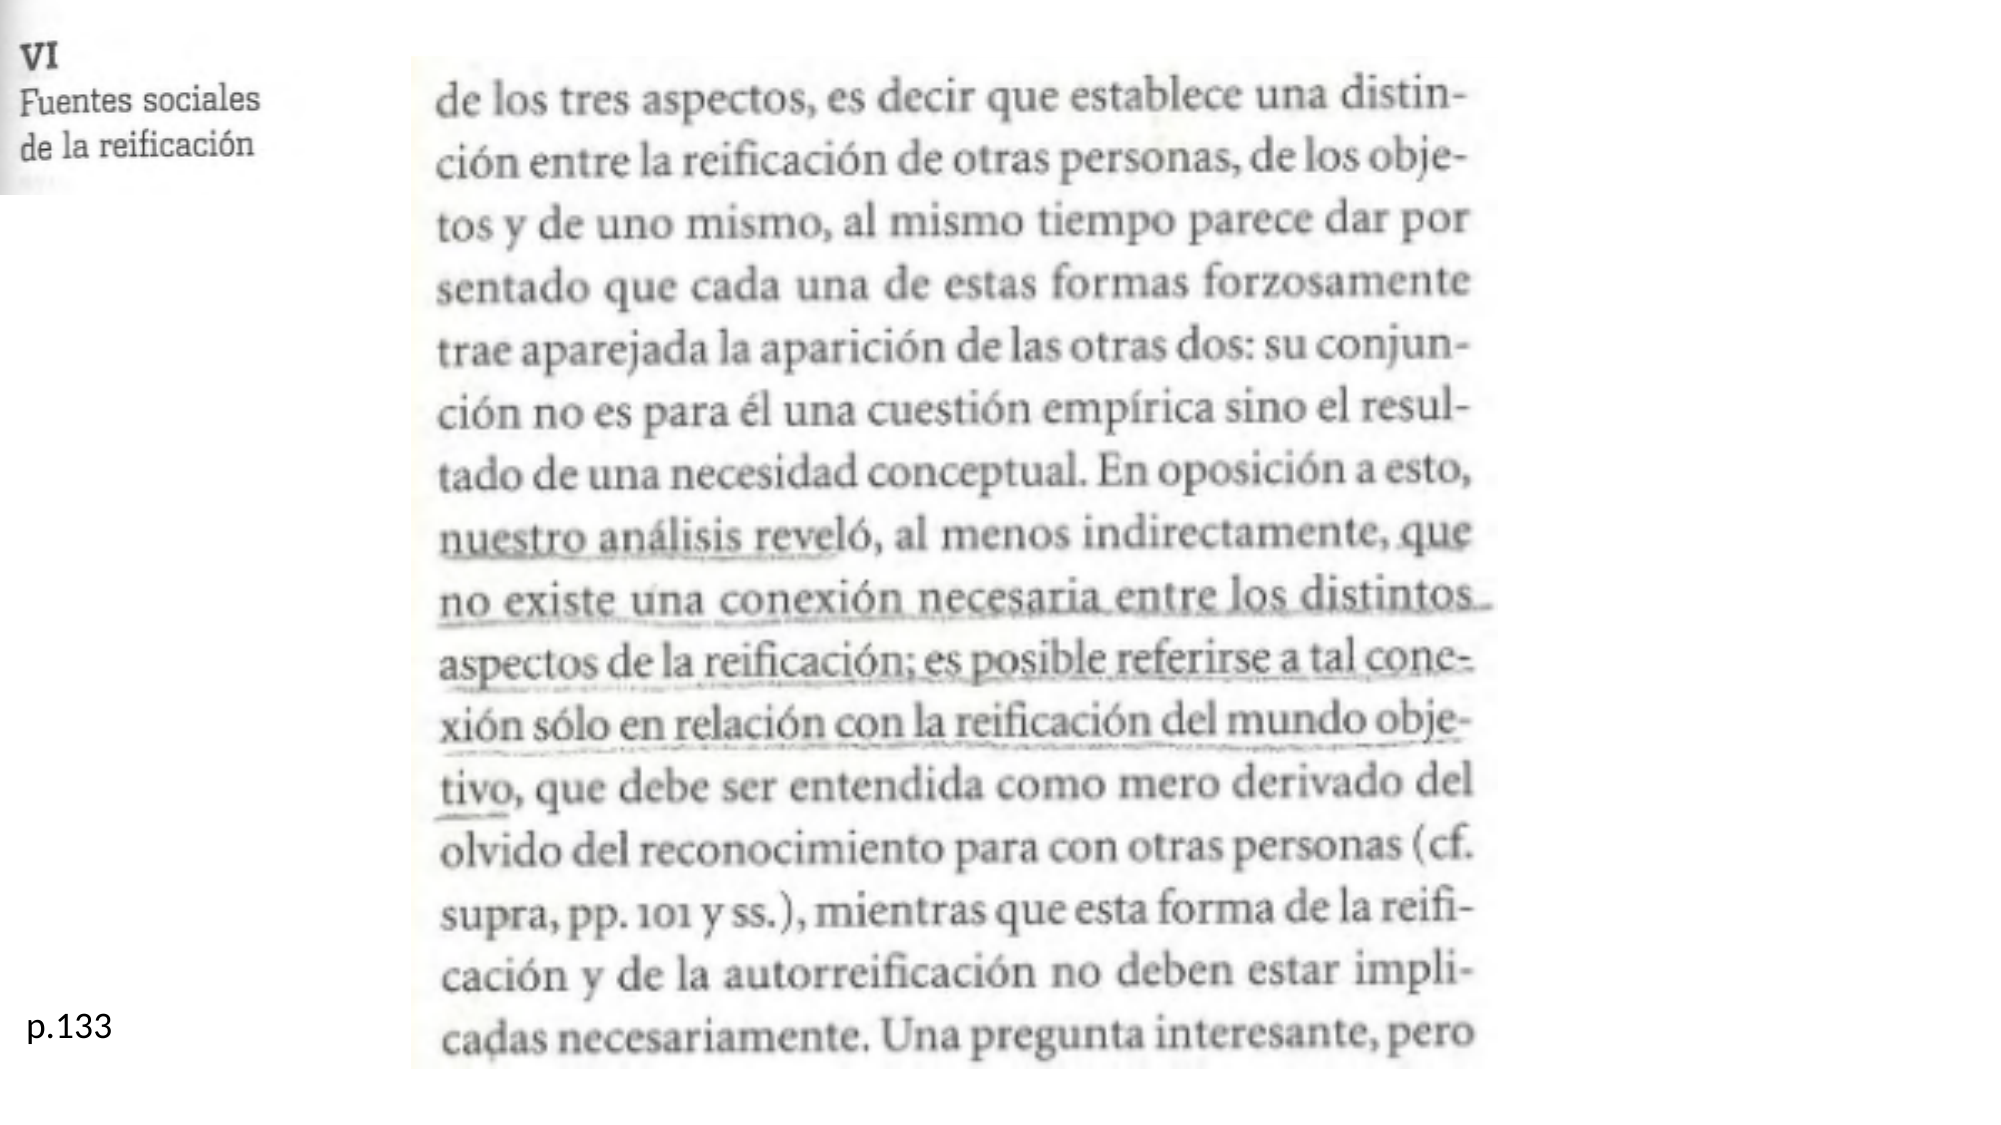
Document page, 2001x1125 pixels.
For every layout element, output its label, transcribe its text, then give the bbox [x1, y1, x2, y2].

picture [0, 0, 306, 195]
text_box p.133 [11, 993, 179, 1054]
picture [411, 56, 1498, 1069]
